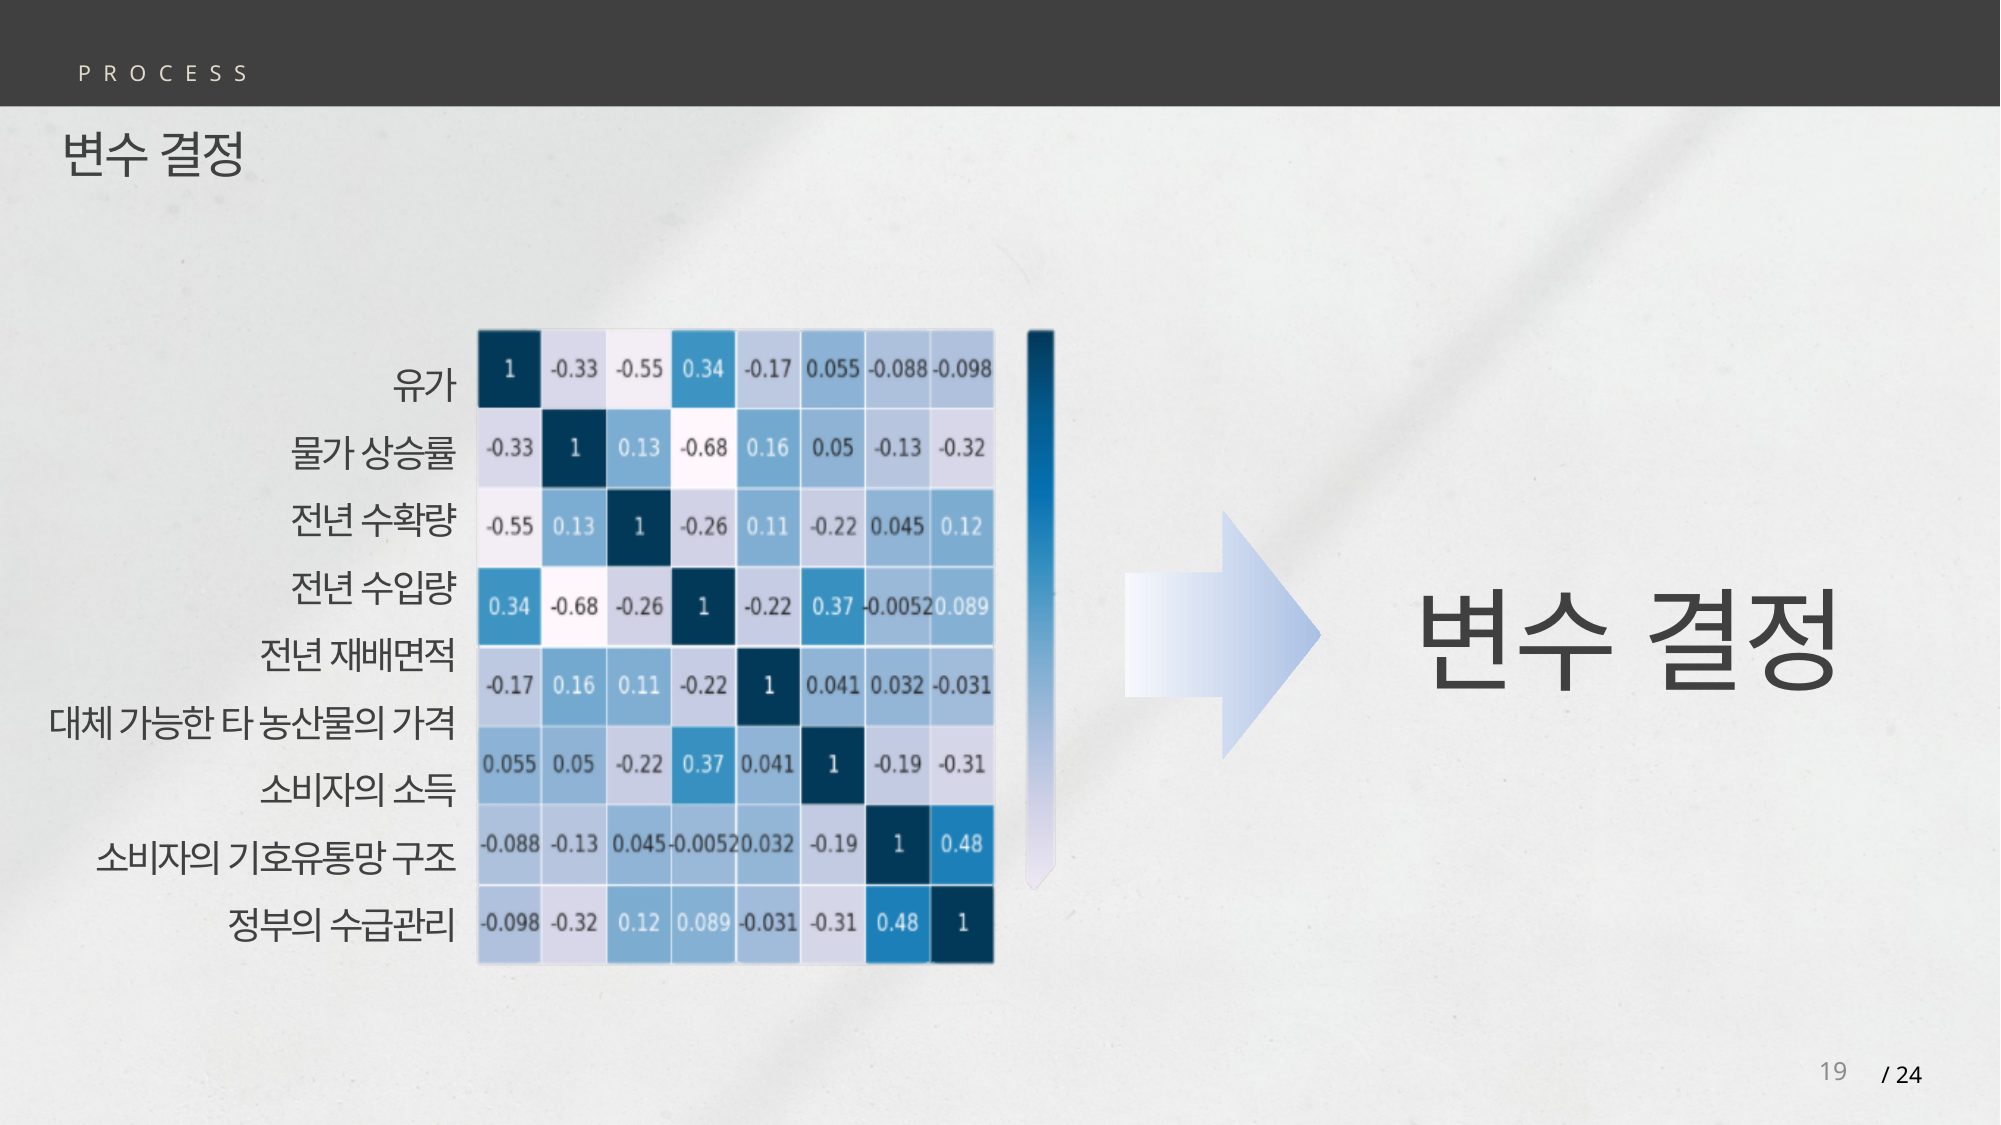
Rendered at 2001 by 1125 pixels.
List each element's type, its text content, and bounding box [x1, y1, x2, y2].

text_box PROCESS [62, 52, 262, 94]
picture [0, 0, 2001, 1125]
text_box 변수 결정 [46, 116, 263, 192]
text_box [472, 313, 1949, 984]
text_box 유가 물가 상승률 전년 수확량 전년 수입량 전년 재배면적 대체 가능한 타 농산물의 가격 소비자의 소득 소비자의 기호유통망 구조 정부의 수급관리 [0, 332, 472, 955]
text_box [0, 0, 2000, 107]
slide_number 19 [1412, 1042, 1863, 1103]
